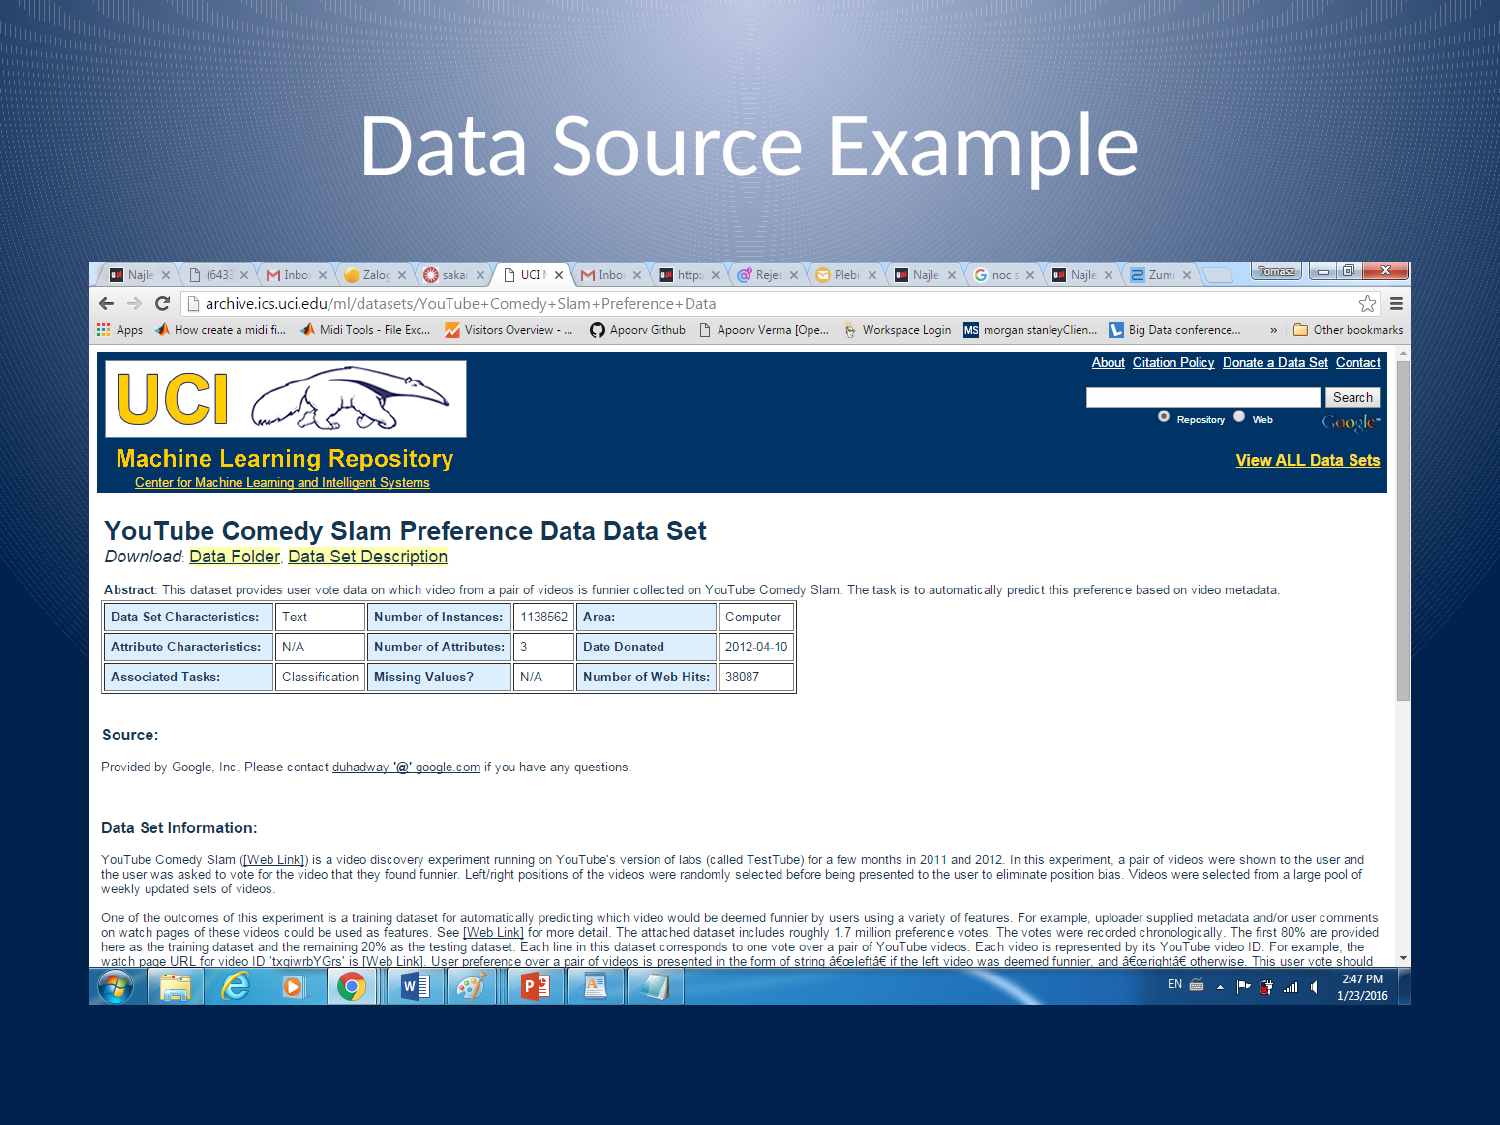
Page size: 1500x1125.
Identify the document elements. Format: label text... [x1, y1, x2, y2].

title Data Source Example [75, 45, 1425, 233]
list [89, 262, 1411, 1006]
